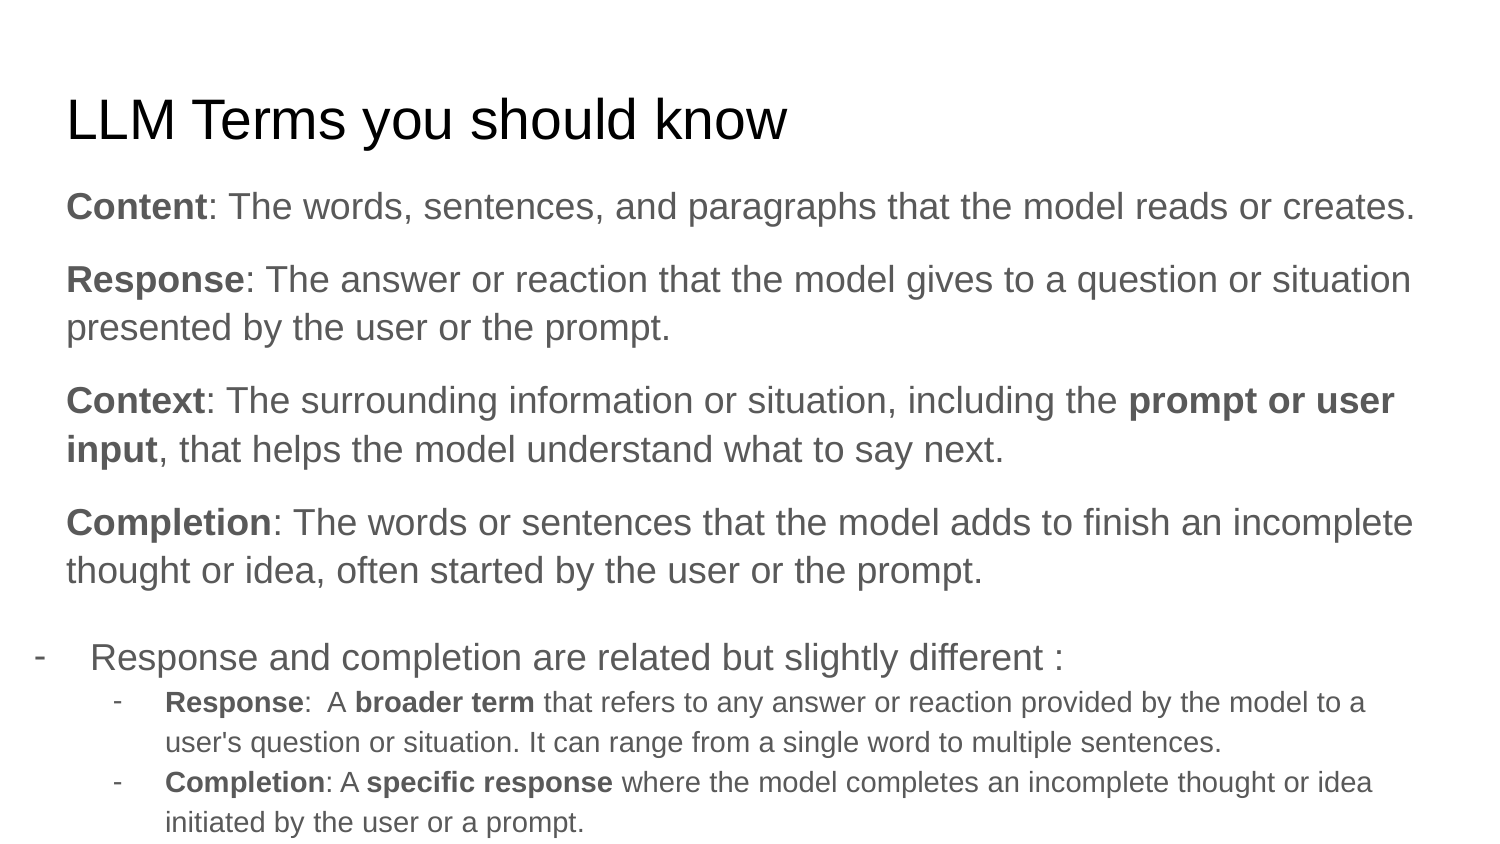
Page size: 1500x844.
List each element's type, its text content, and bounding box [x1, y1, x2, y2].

text_box Response and completion are related but slightly different : Response: A broader term that refers to any answer or reaction provided by the model to a user's question or situation. It can range from a single word to multiple sentences. Completion: A specific response where the model completes an incomplete thought or idea initiated by the user or a prompt. [0, 611, 1432, 819]
list Content: The words, sentences, and paragraphs that the model reads or creates. Response: The answer or reaction that the model gives to a question or situation presented by the user or the prompt. Context: The surrounding information or situation, including the prompt or user input, that helps the model understand what to say next. Completion: The words or sentences that the model adds to finish an incomplete thought or idea, often started by the user or the prompt. [51, 164, 1449, 725]
title LLM Terms you should know [51, 72, 1449, 164]
